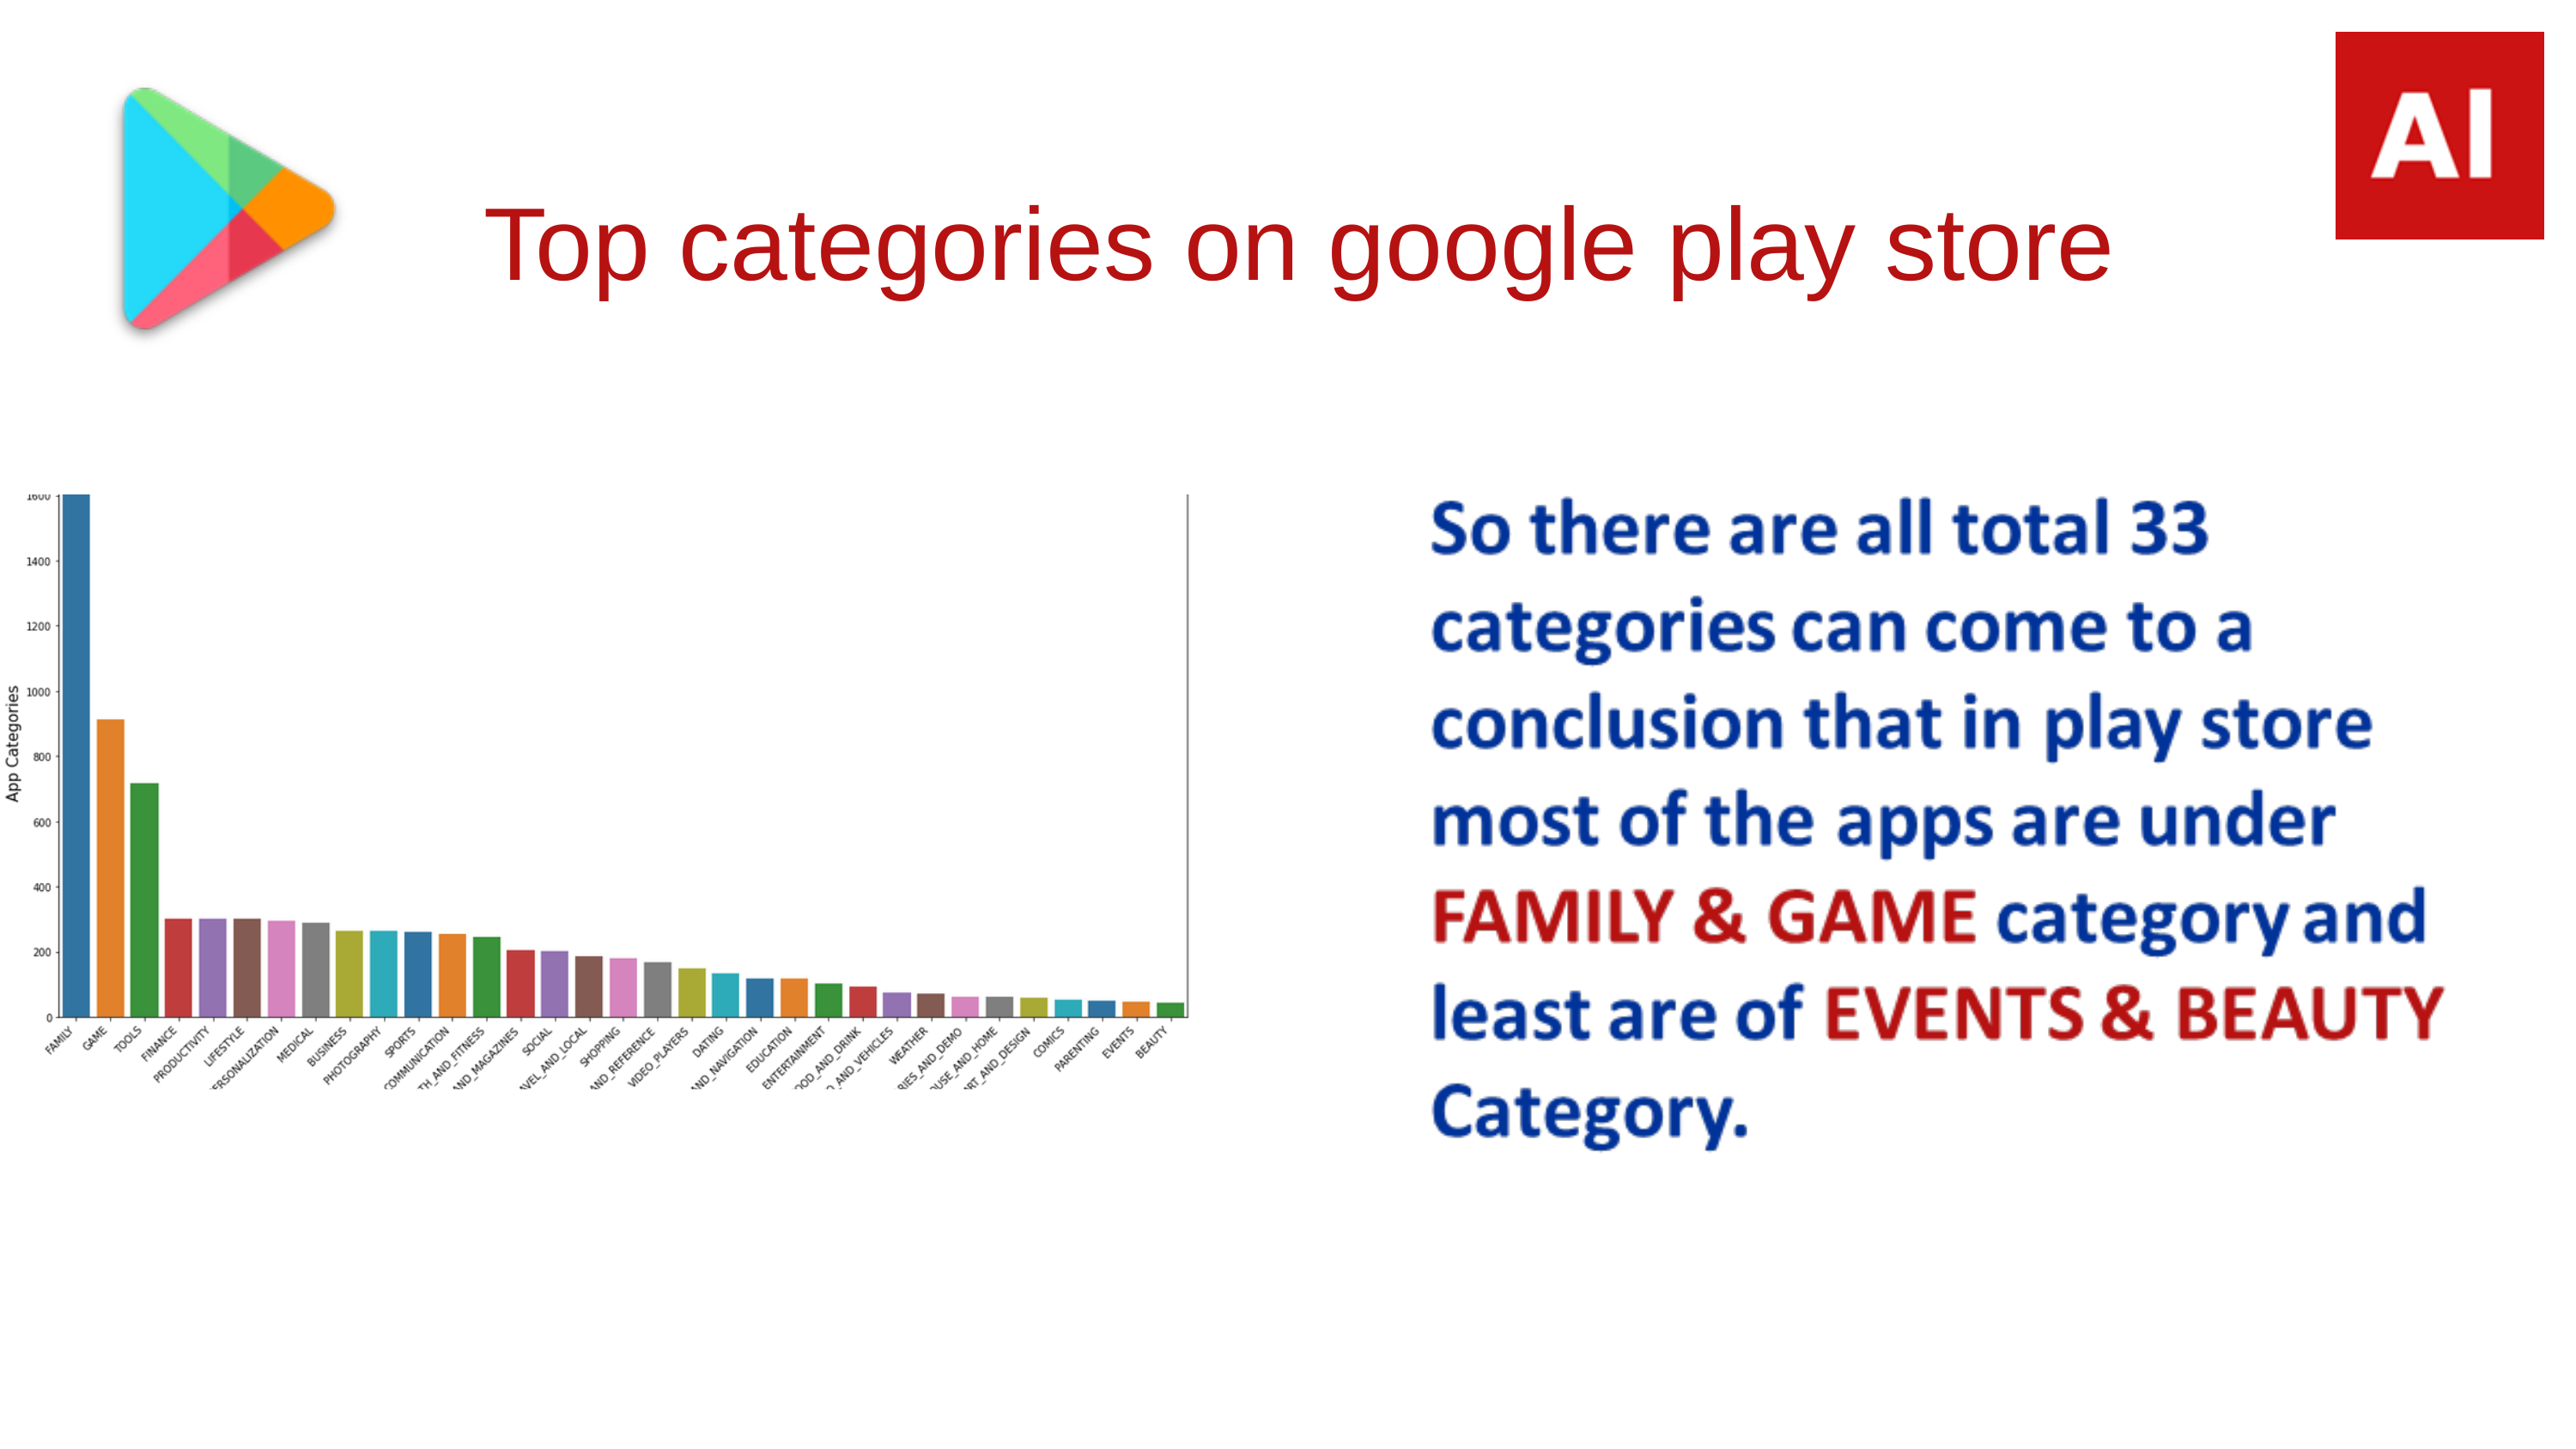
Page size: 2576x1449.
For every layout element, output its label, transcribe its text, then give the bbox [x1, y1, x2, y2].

text_box Top categories on google play store [372, 129, 2336, 301]
picture [0, 494, 1194, 1089]
picture [1381, 450, 2494, 1210]
picture [90, 76, 368, 355]
picture [2336, 31, 2544, 240]
